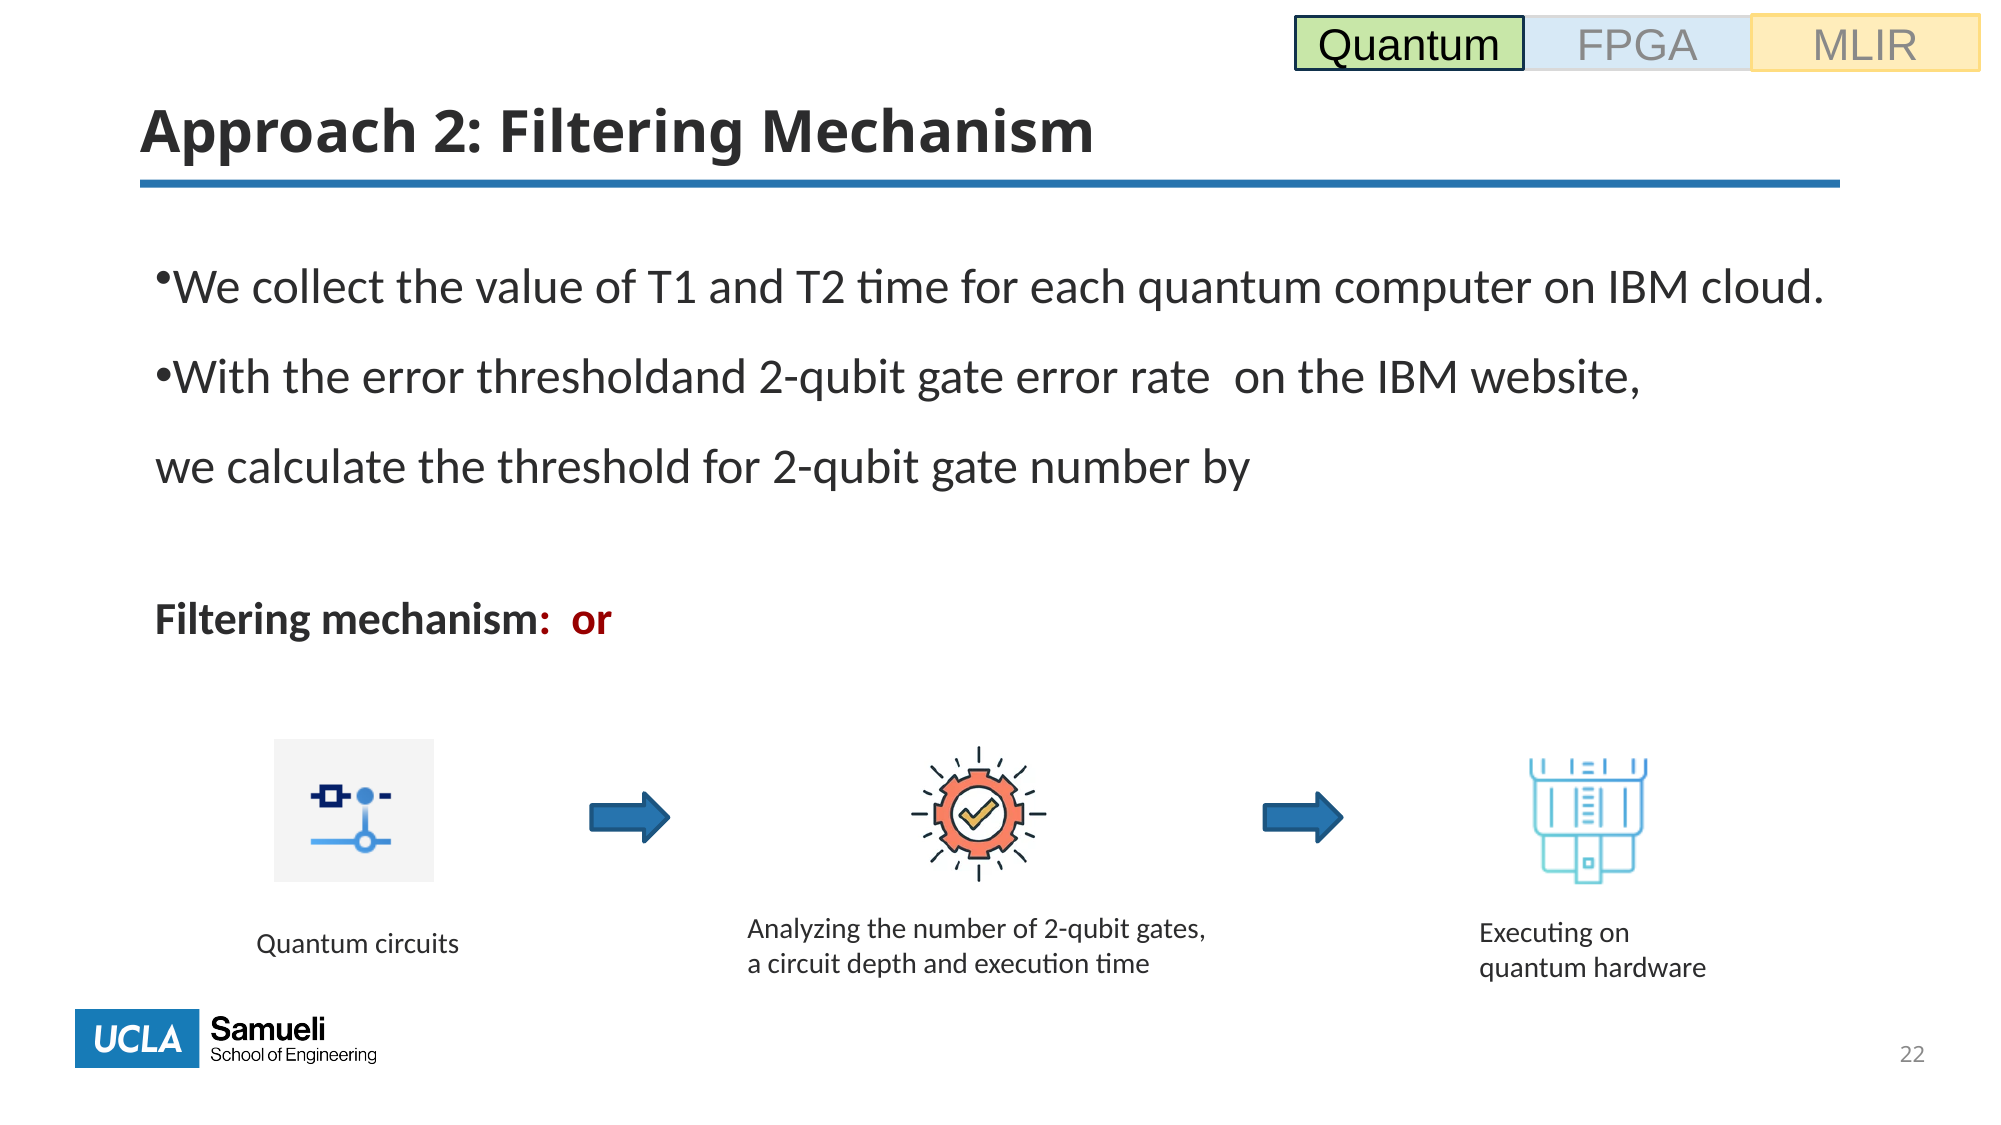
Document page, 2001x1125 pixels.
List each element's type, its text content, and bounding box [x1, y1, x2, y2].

text_box FPGA [1525, 15, 1749, 71]
picture [75, 1009, 376, 1068]
text_box [589, 791, 671, 844]
slide_number 22 [1899, 1040, 2000, 1110]
picture [274, 739, 435, 883]
text_box Executing on quantum hardware [1464, 906, 1734, 992]
title Approach 2: Filtering Mechanism [140, 102, 1840, 166]
text_box MLIR [1749, 13, 1982, 73]
picture [903, 739, 1059, 888]
text_box Quantum circuits [241, 917, 692, 968]
picture [1510, 724, 1671, 897]
text_box Quantum [1293, 15, 1525, 71]
text_box Analyzing the number of 2-qubit gates, a circuit depth and execution time [732, 901, 1228, 987]
text_box [1262, 791, 1344, 844]
